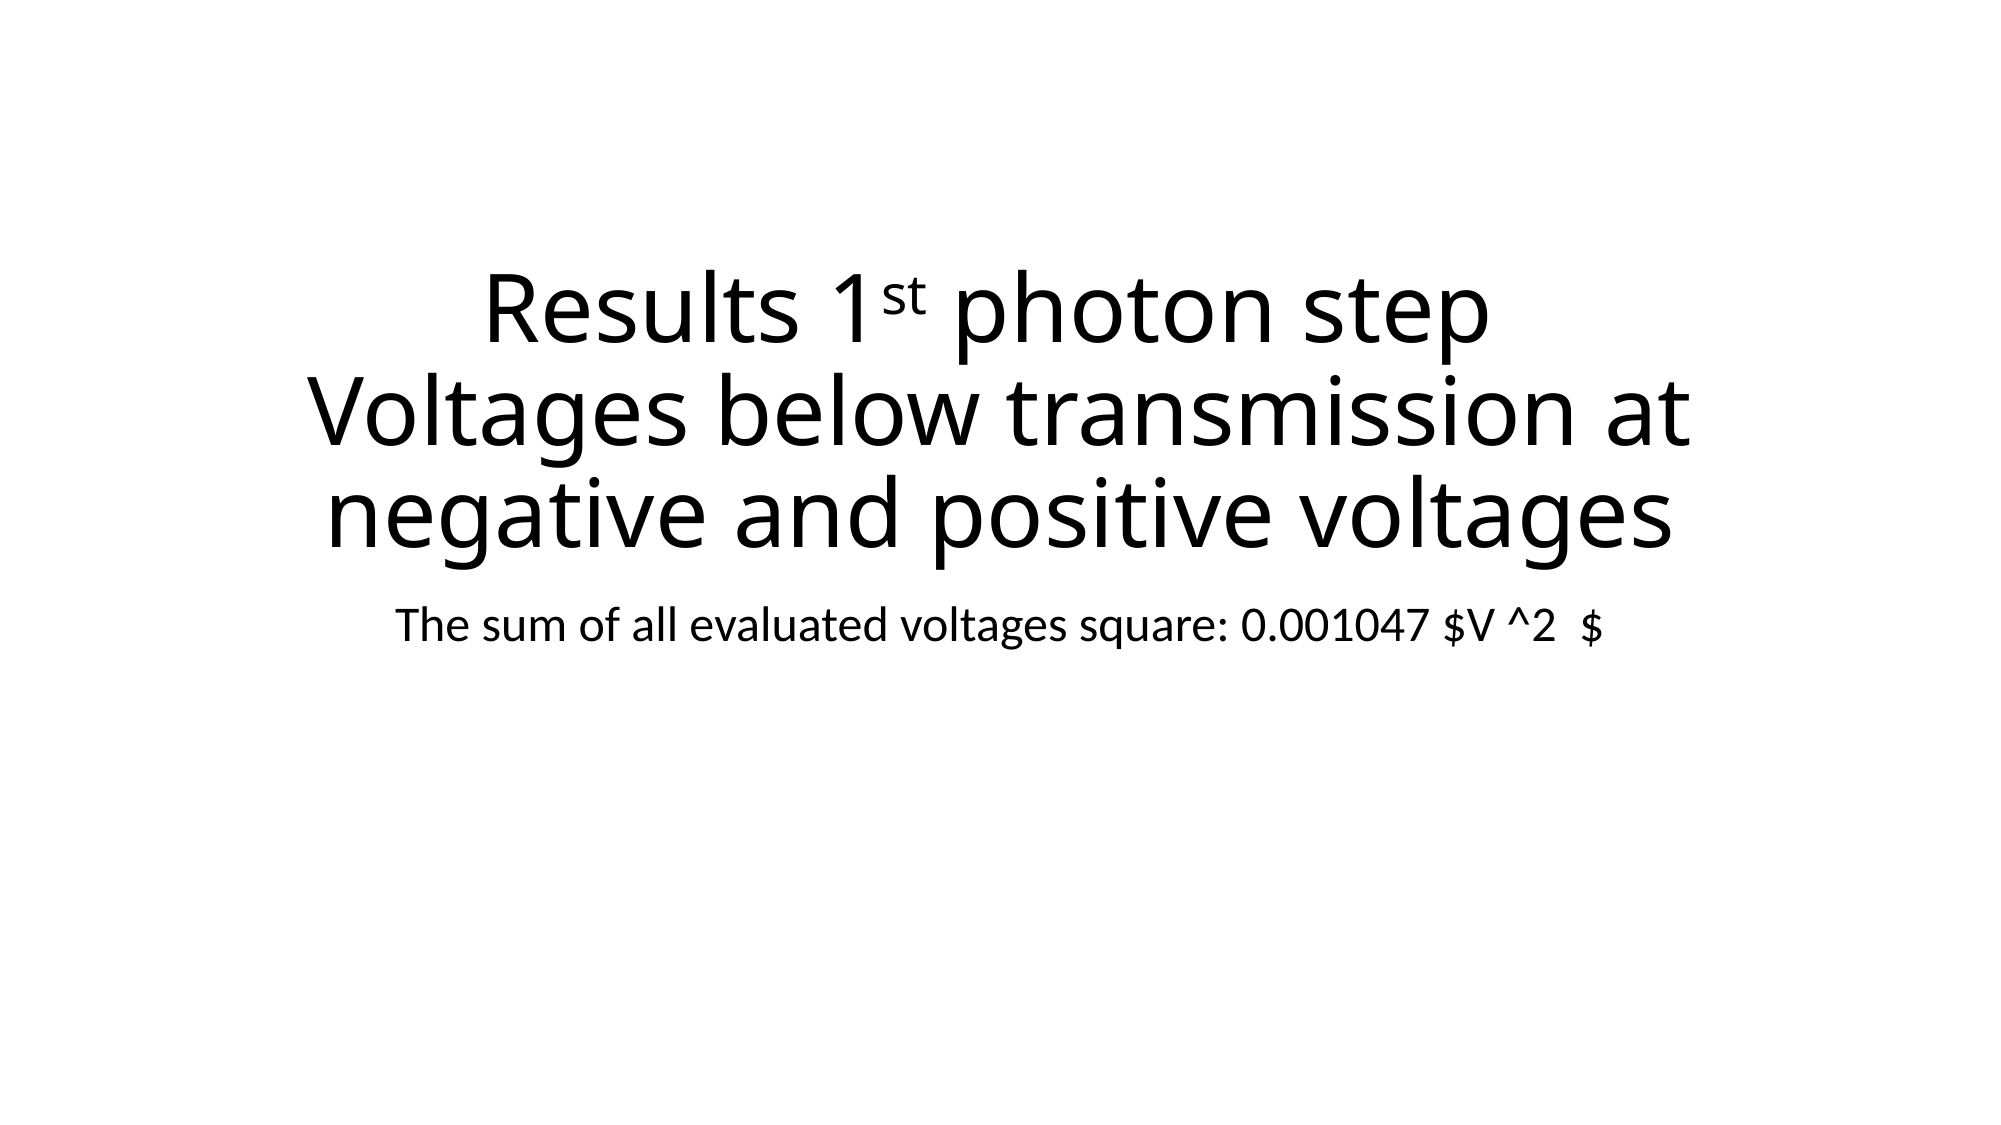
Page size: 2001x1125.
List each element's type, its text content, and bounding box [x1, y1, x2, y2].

title Results 1st photon step Voltages below transmission at negative and positive voltages [249, 184, 1750, 576]
subtitle The sum of all evaluated voltages square: 0.001047 $V ^2 $ [249, 590, 1750, 863]
